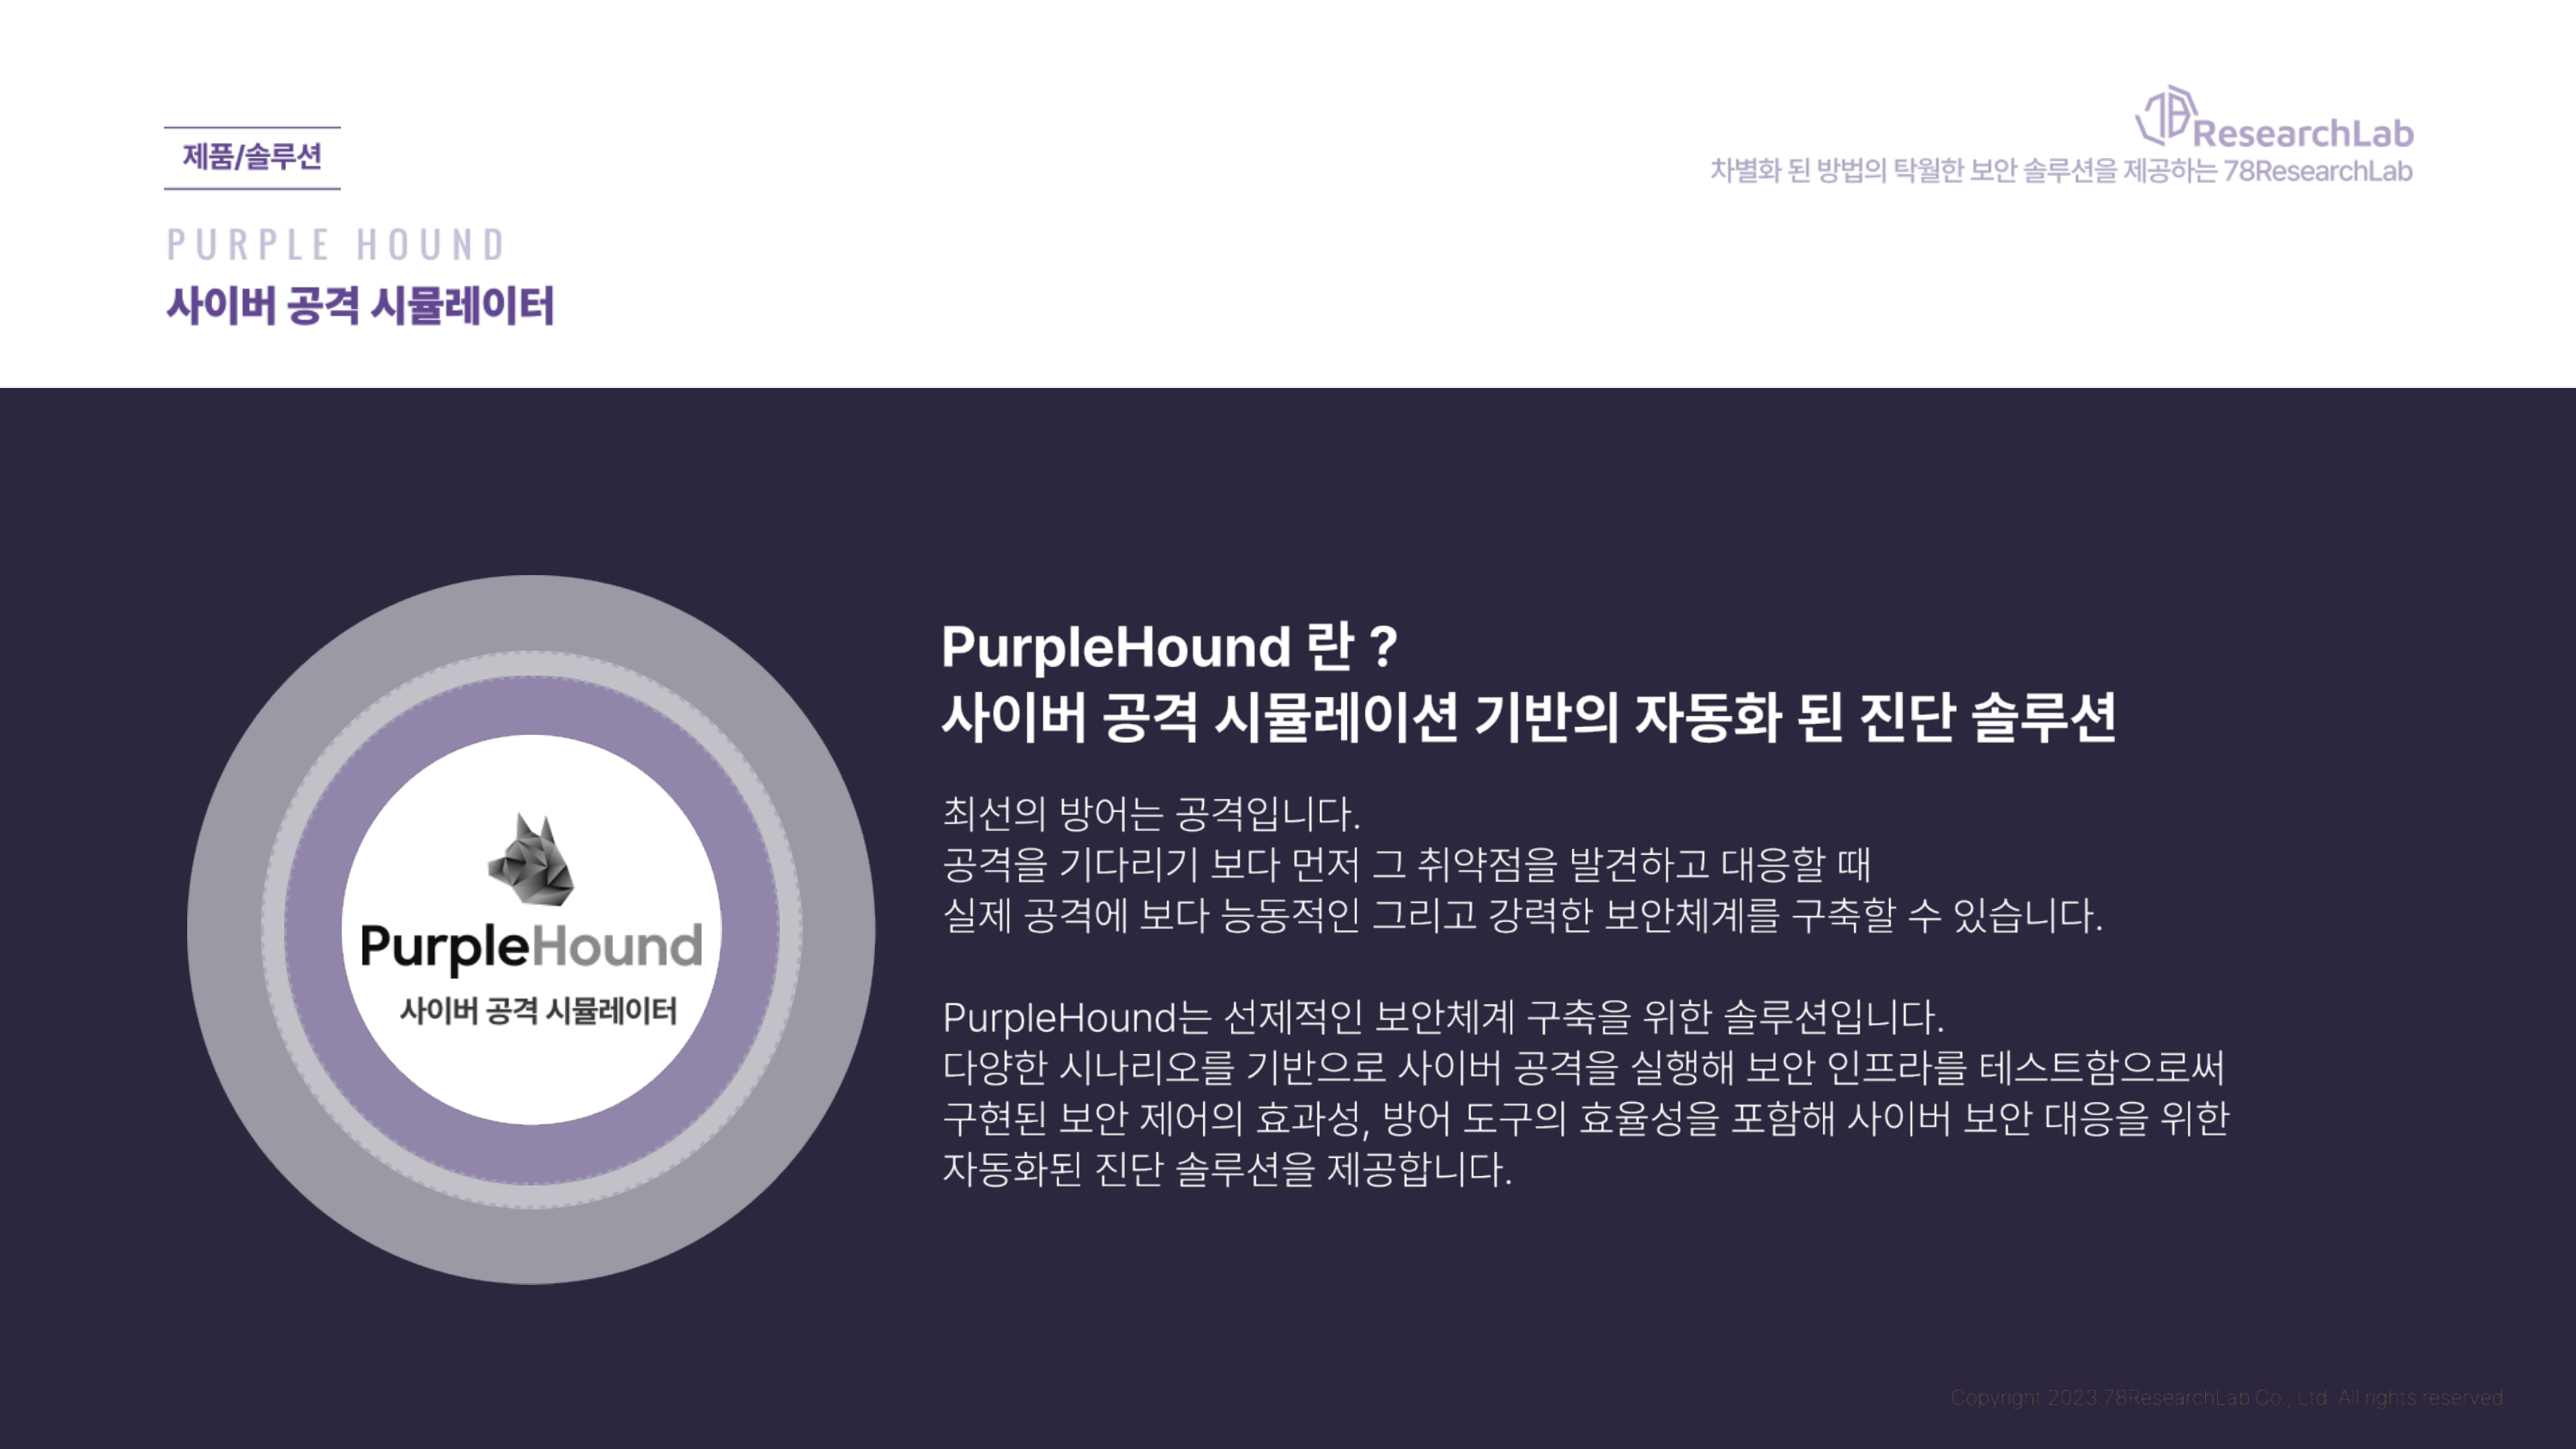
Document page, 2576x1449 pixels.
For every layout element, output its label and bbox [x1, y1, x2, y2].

picture [161, 133, 334, 187]
picture [1455, 1379, 2521, 1422]
text_box [0, 0, 2576, 388]
picture [932, 600, 2145, 770]
text_box [2134, 83, 2414, 147]
text_box [187, 575, 877, 1285]
text_box [283, 675, 780, 1185]
picture [1507, 147, 2427, 197]
text_box [342, 735, 722, 1126]
picture [936, 780, 2259, 1220]
picture [283, 985, 689, 1040]
text_box [362, 812, 702, 979]
text_box [164, 185, 341, 193]
text_box [164, 124, 341, 132]
picture [157, 215, 575, 346]
